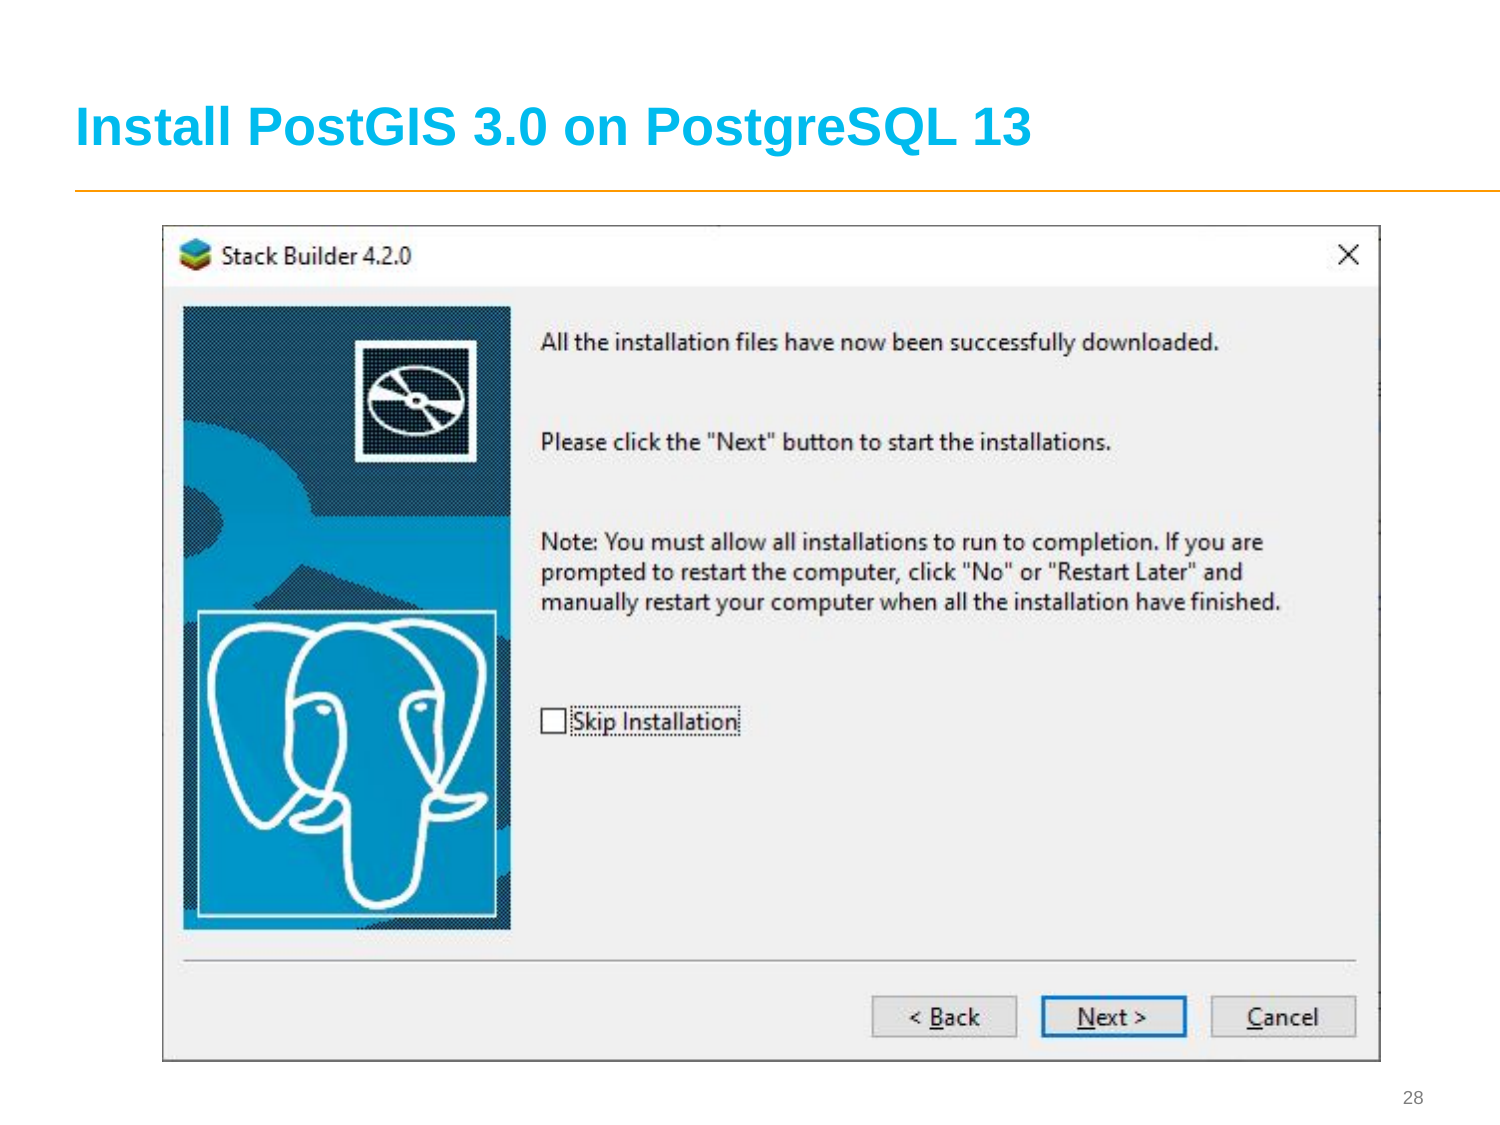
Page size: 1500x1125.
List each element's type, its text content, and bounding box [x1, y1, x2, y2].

picture [162, 225, 1382, 1062]
title Install PostGIS 3.0 on PostgreSQL 13 [75, 27, 1422, 157]
